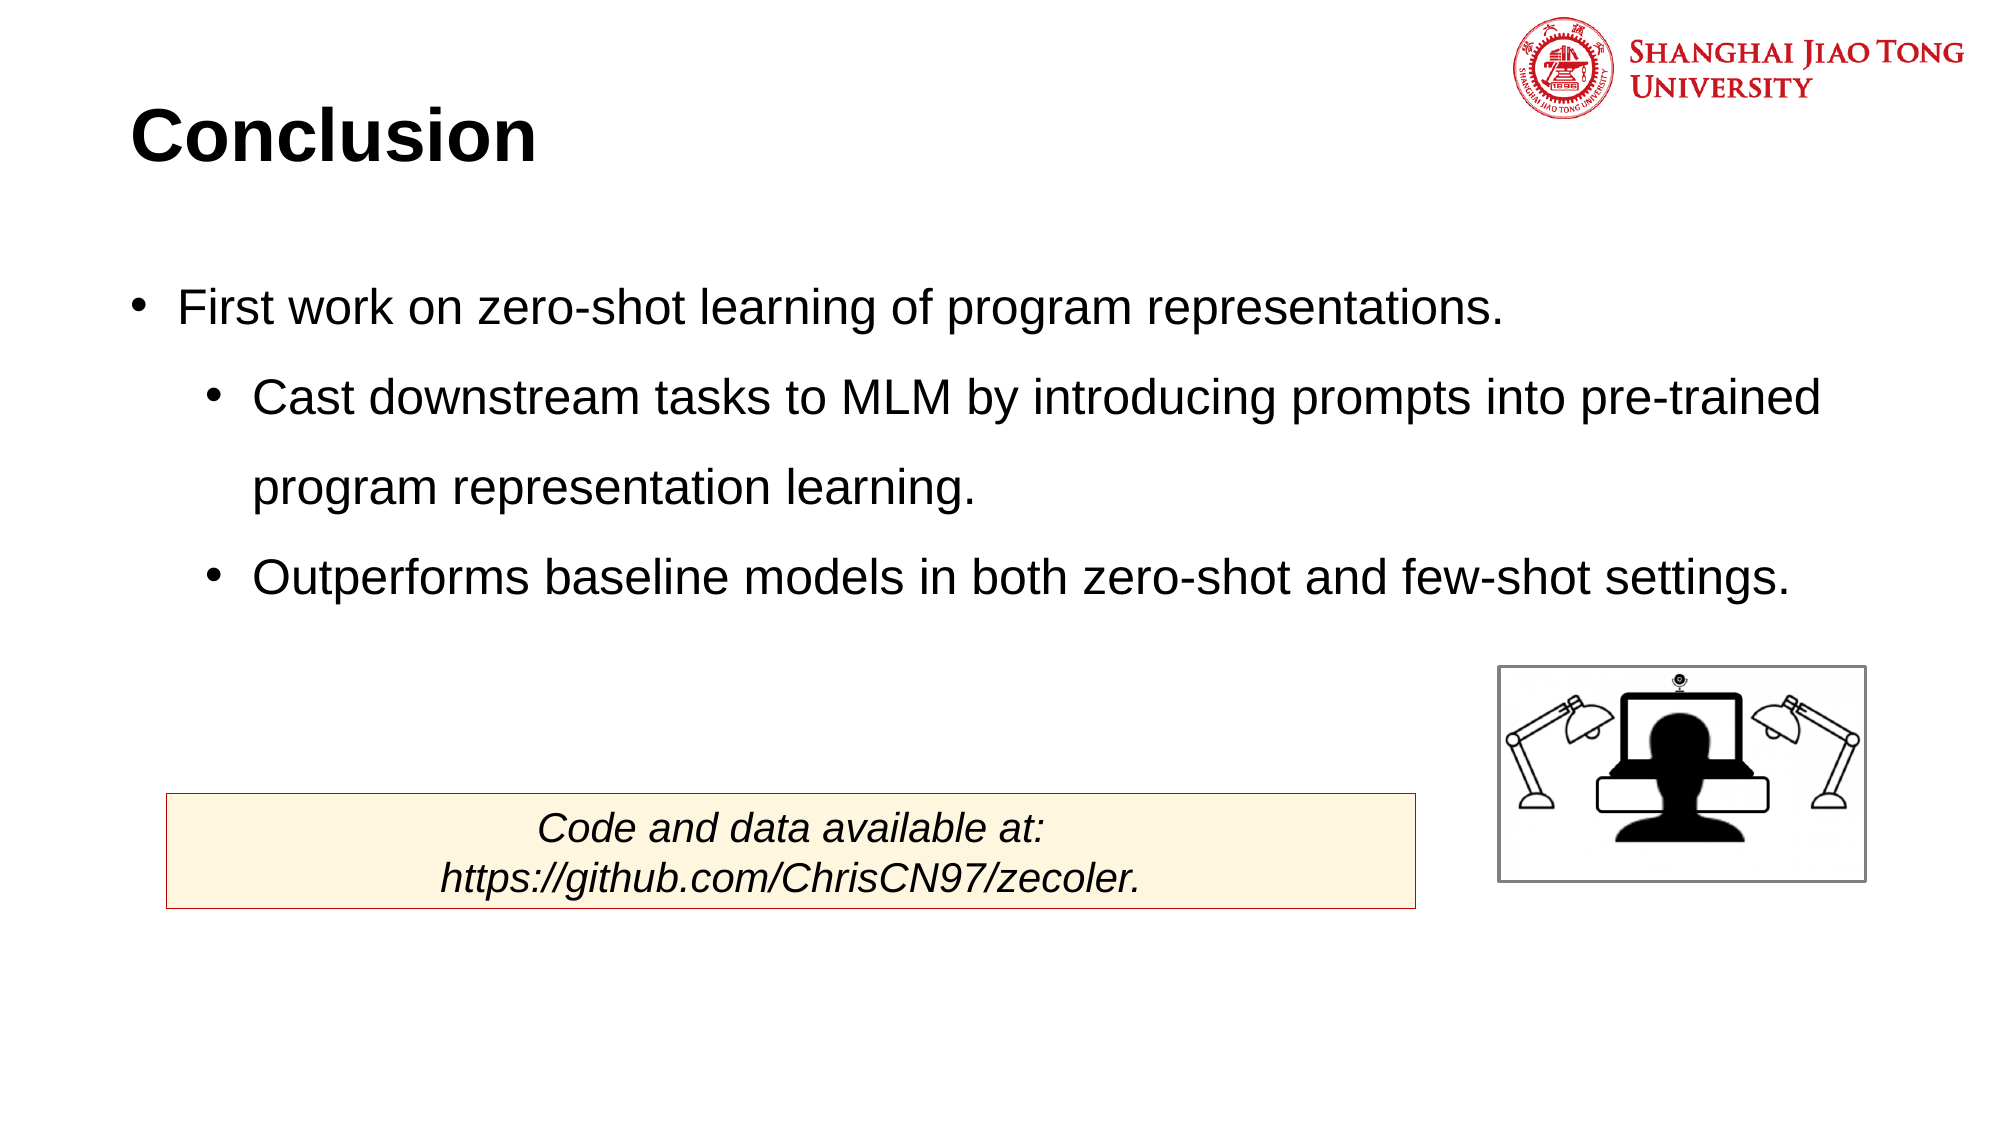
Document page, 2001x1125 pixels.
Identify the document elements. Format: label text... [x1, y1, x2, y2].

picture [1513, 17, 1964, 119]
text_box Code and data available at: https://github.com/ChrisCN97/zecoler. [166, 793, 1416, 909]
text_box First work on zero-shot learning of program representations. Cast downstream tasks to MLM by introducing prompts into pre-trained program representation learning. Outperforms baseline models in both zero-shot and few-shot settings. [115, 236, 1962, 612]
title Conclusion [115, 71, 1162, 186]
picture [1500, 668, 1865, 881]
